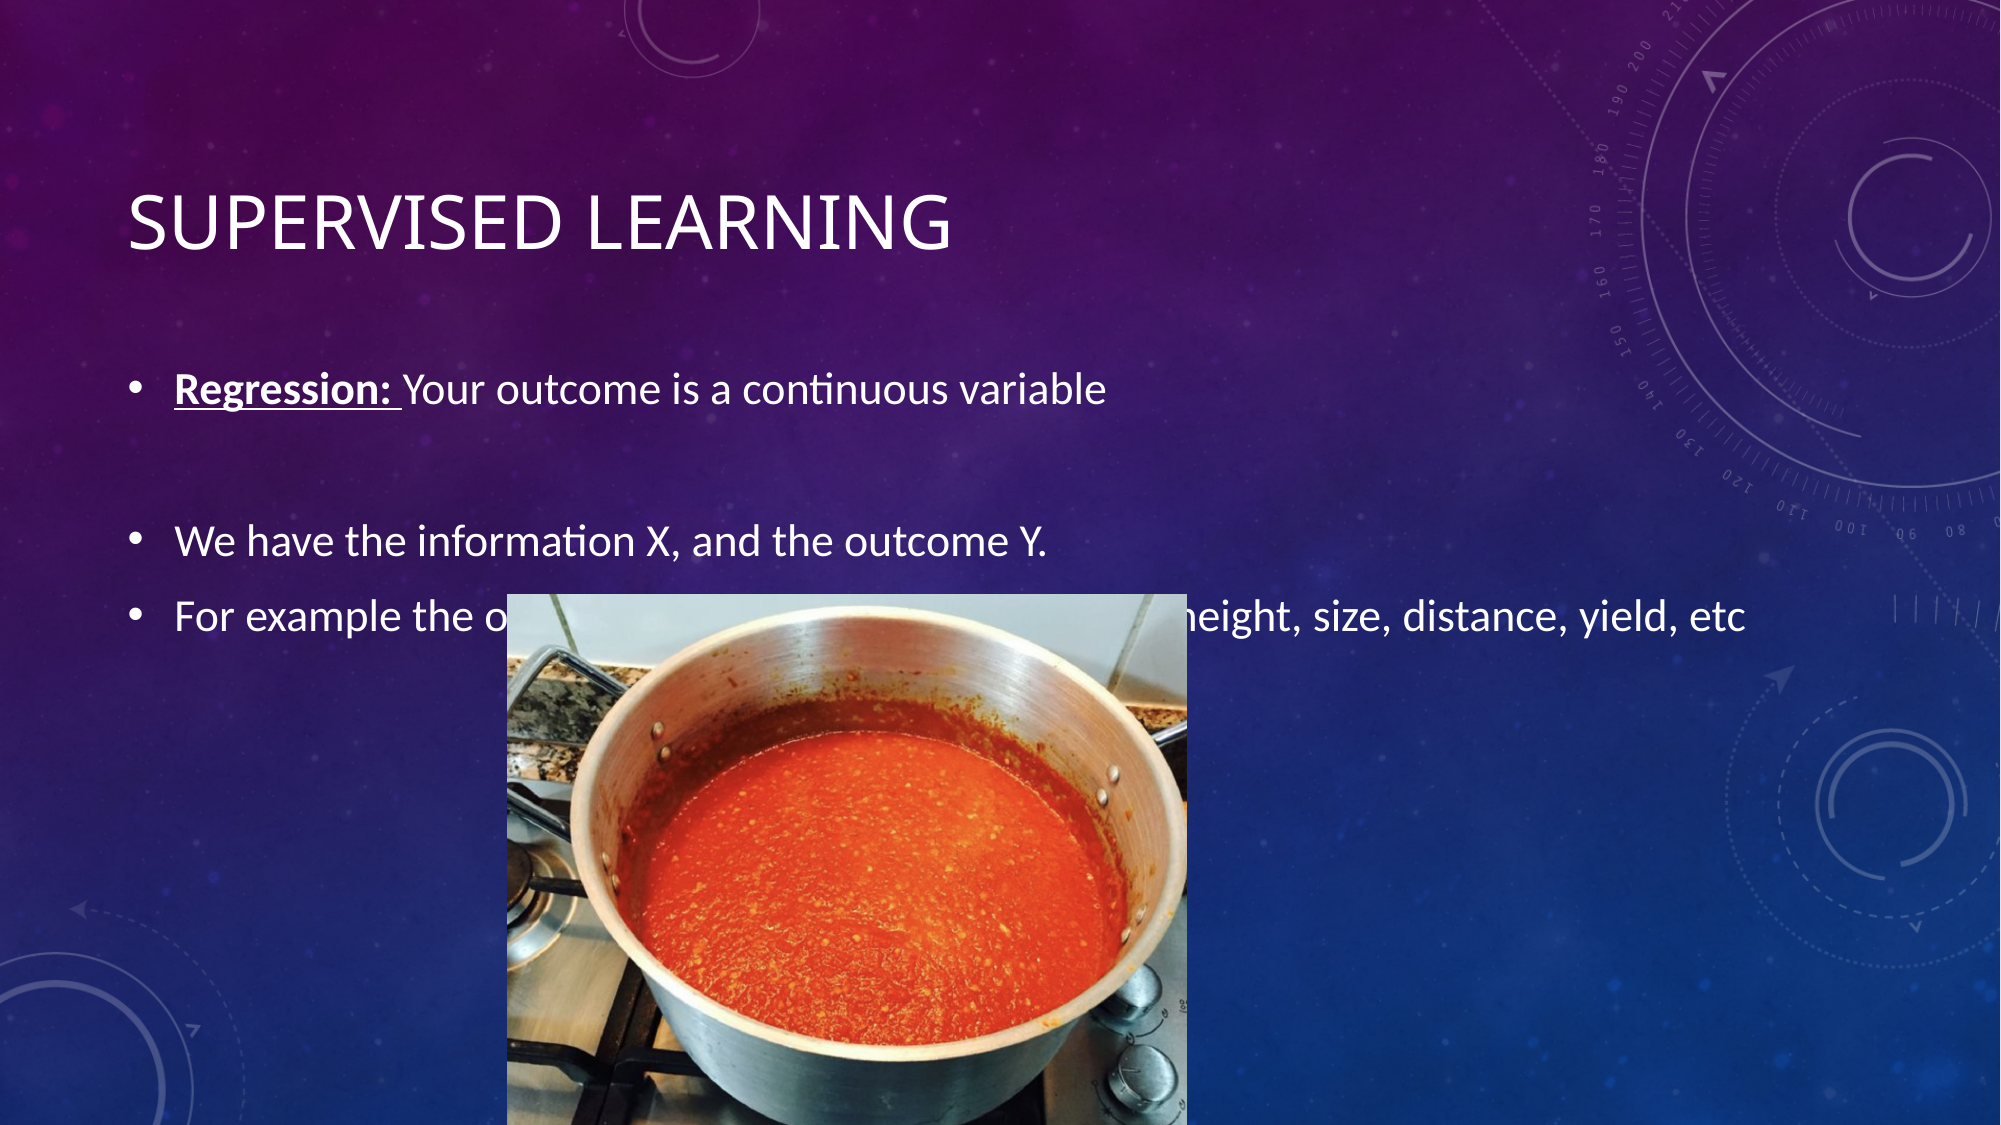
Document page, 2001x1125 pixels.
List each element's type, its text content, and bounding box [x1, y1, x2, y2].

list Regression: Your outcome is a continuous variable We have the information X, and the outcome Y. For example the outcome Y may be: cholesterol level, height, size, distance, yield, etc [112, 351, 1775, 950]
title Supervised Learning [112, 99, 1775, 339]
picture [0, 0, 2001, 1125]
